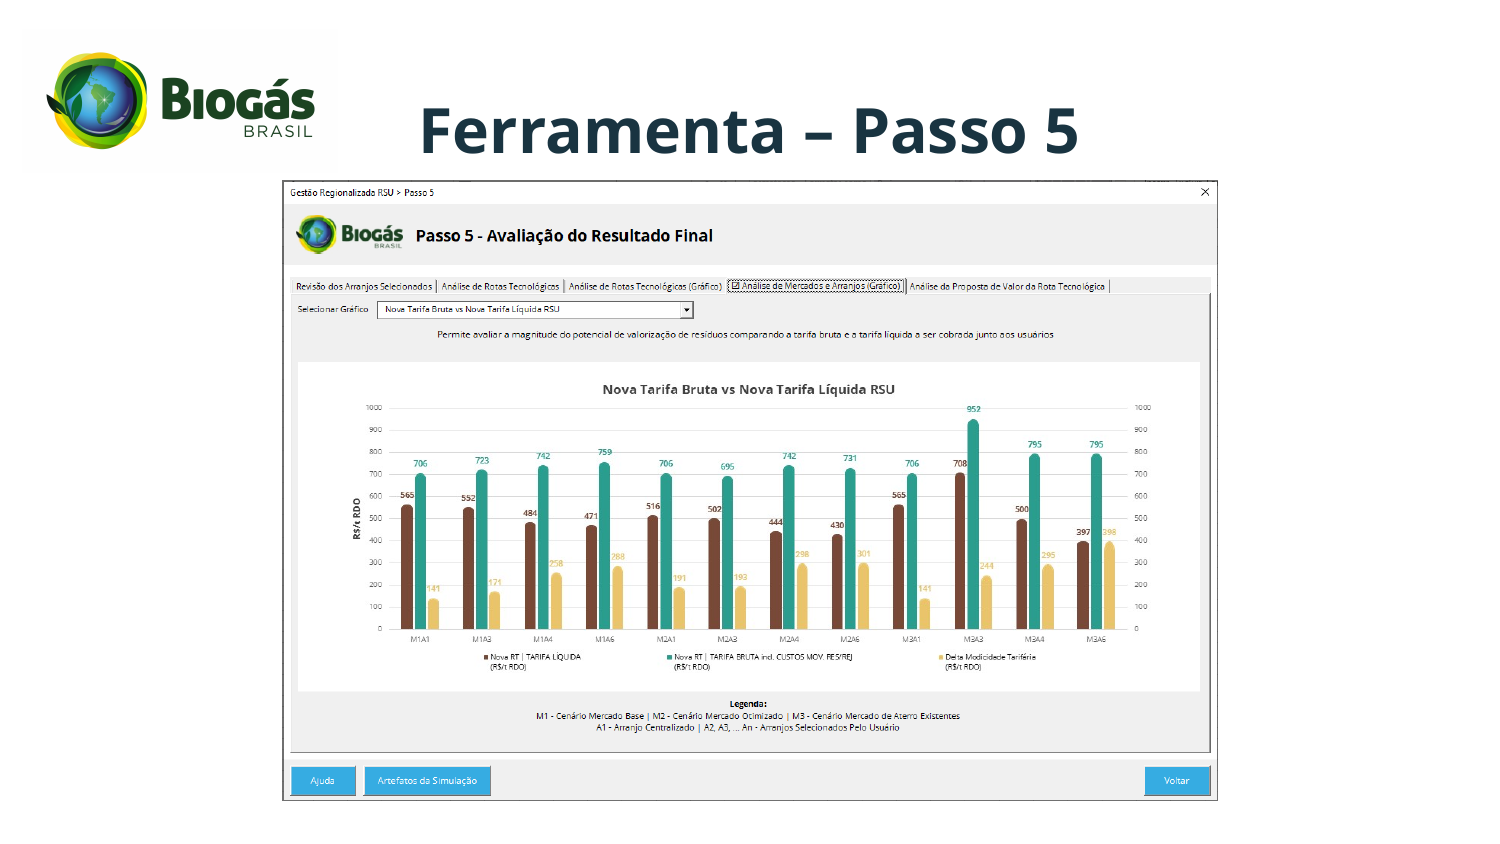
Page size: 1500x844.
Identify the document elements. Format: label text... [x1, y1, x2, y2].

picture [22, 28, 338, 173]
picture [282, 180, 1218, 801]
text_box Ferramenta – Passo 5 [341, 76, 1161, 178]
